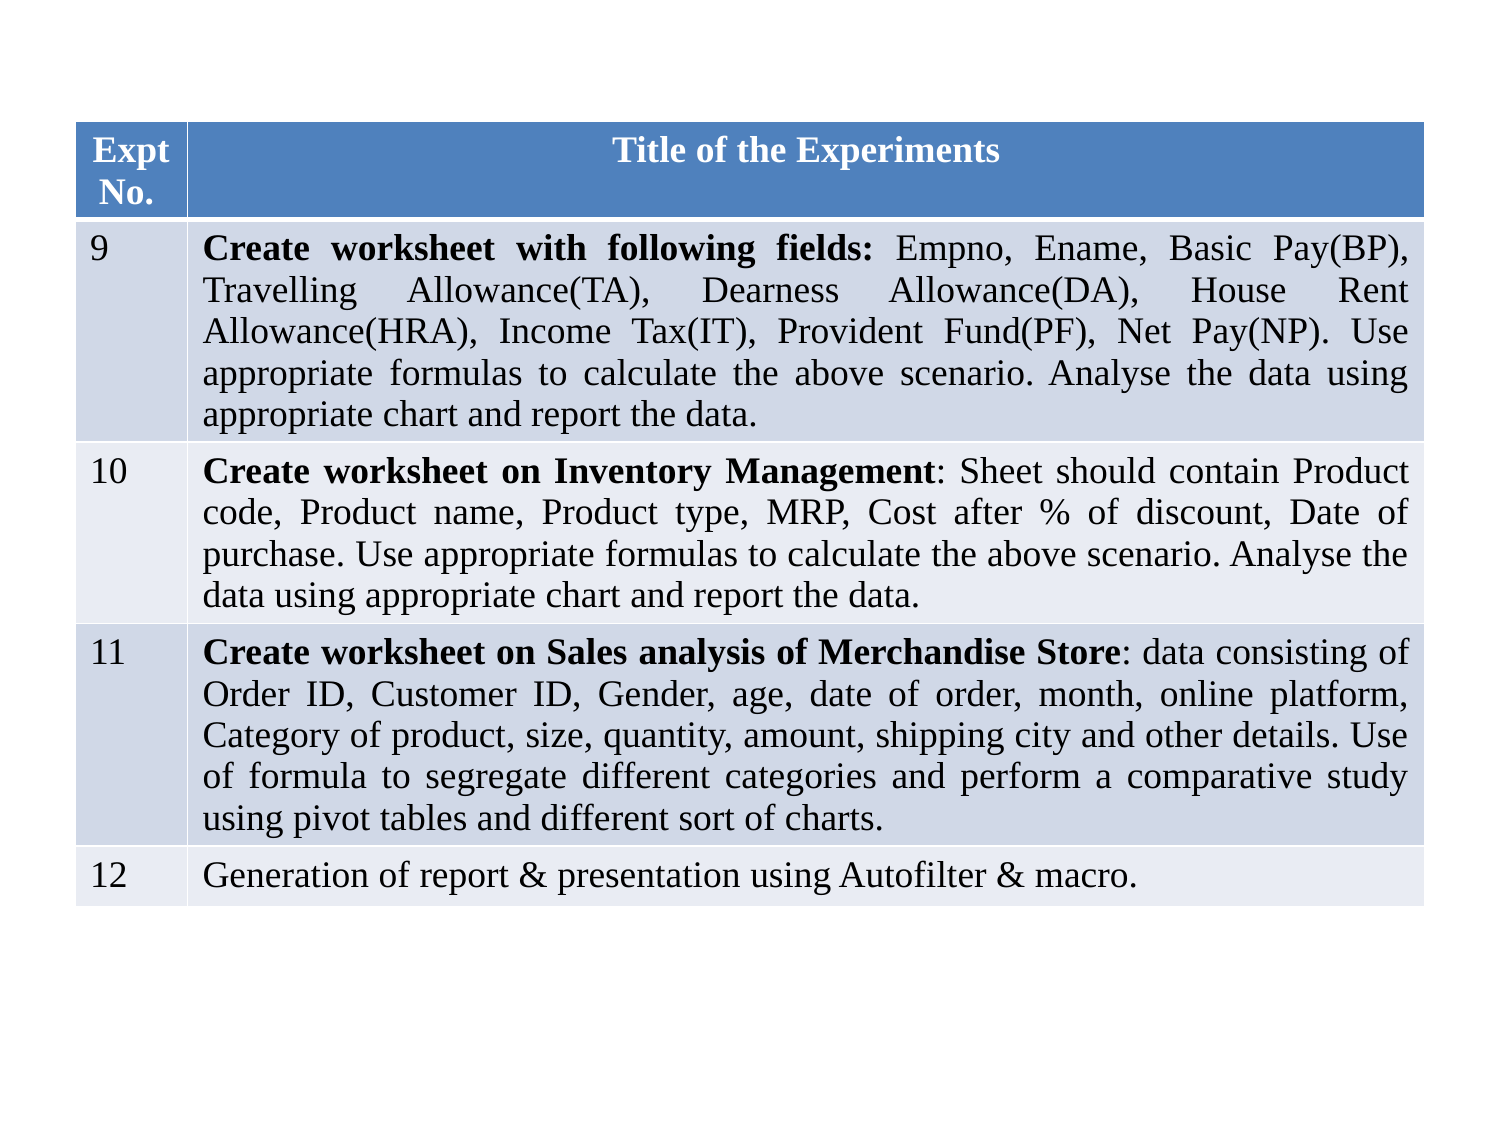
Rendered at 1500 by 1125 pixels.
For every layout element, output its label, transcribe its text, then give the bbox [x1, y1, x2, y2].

table_header Title of the Experiments [188, 122, 1424, 217]
table_cell Create worksheet with following fields: Empno, Ename, Basic Pay(BP), Travelling Allowance(TA), Dearness Allowance(DA), House Rent Allowance(HRA), Income Tax(IT), Provident Fund(PF), Net Pay(NP). Use appropriate formulas to calculate the above scenario. Analyse the data using appropriate chart and report the data. [188, 222, 1424, 441]
table_cell Create worksheet on Sales analysis of Merchandise Store: data consisting of Order ID, Customer ID, Gender, age, date of order, month, online platform, Category of product, size, quantity, amount, shipping city and other details. Use of formula to segregate different categories and perform a comparative study using pivot tables and different sort of charts. [188, 624, 1424, 845]
table_cell 9 [76, 222, 187, 441]
table_cell Generation of report & presentation using Autofilter & macro. [188, 847, 1424, 906]
table_header Expt No. [76, 122, 187, 217]
table_cell 10 [76, 443, 187, 623]
table_cell 12 [76, 847, 187, 906]
table_cell Create worksheet on Inventory Management: Sheet should contain Product code, Product name, Product type, MRP, Cost after % of discount, Date of purchase. Use appropriate formulas to calculate the above scenario. Analyse the data using appropriate chart and report the data. [188, 443, 1424, 623]
table_cell 11 [76, 624, 187, 845]
